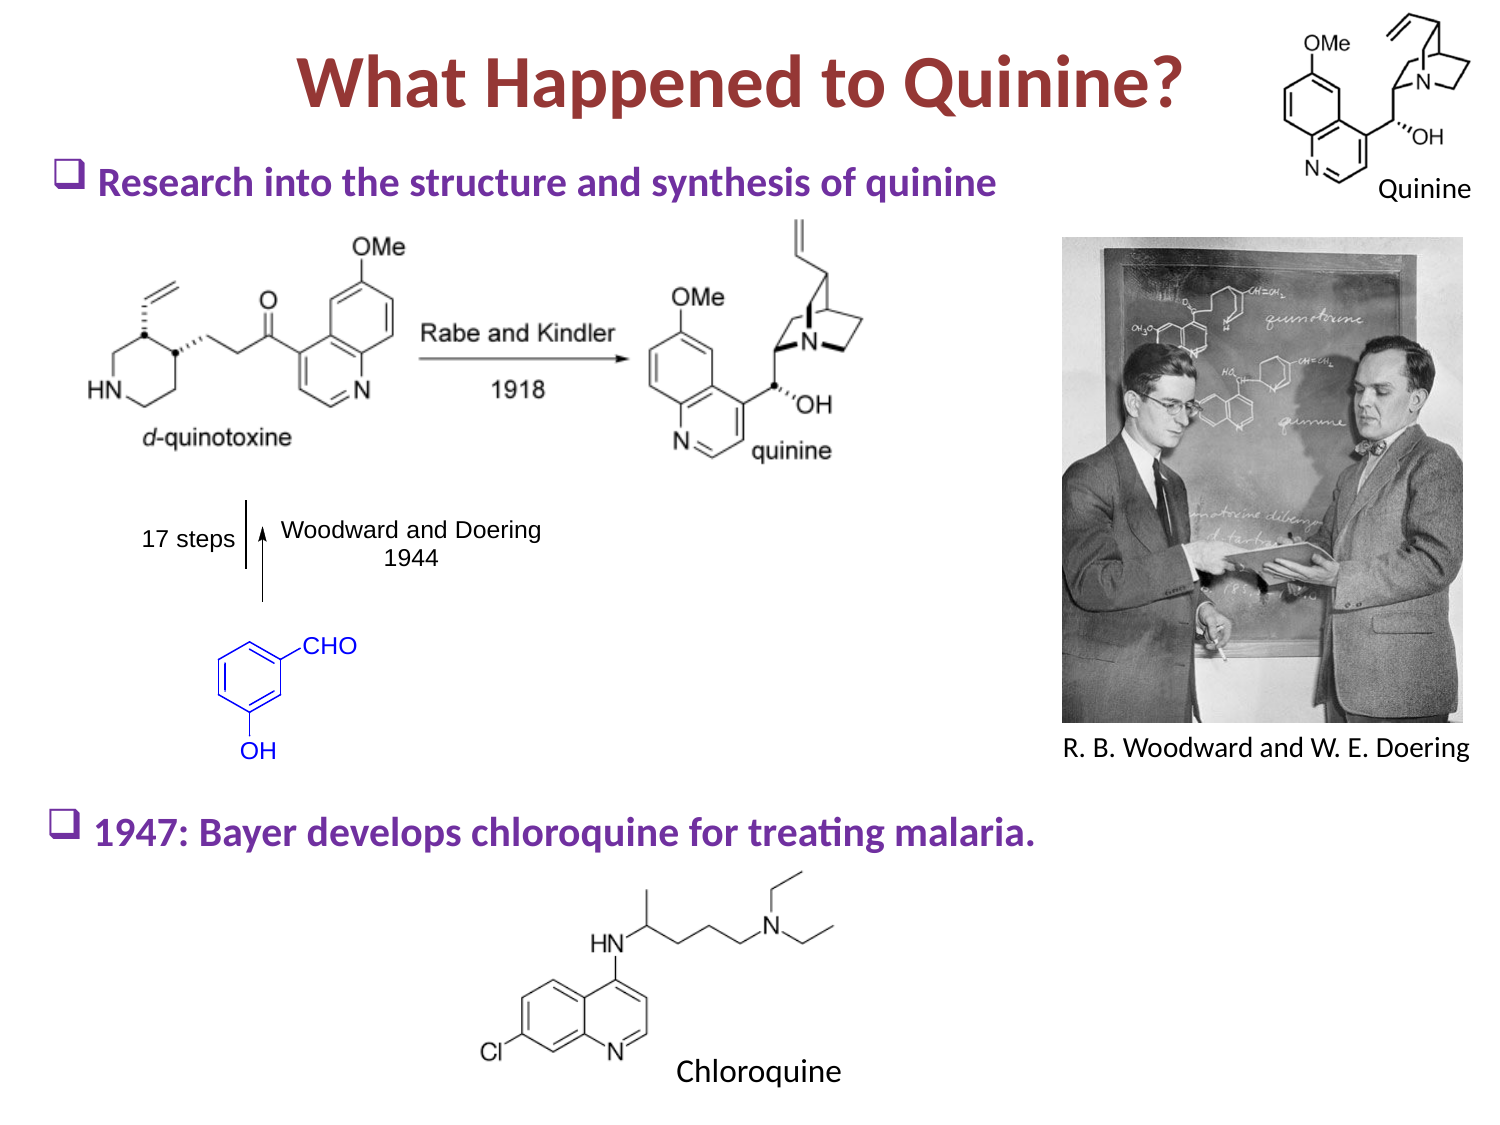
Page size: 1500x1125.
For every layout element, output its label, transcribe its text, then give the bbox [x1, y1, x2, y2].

text_box Chloroquine [661, 1041, 858, 1097]
picture [471, 862, 843, 1070]
picture [87, 218, 865, 470]
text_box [137, 499, 547, 788]
picture [1062, 237, 1463, 723]
text_box R. B. Woodward and W. E. Doering [1048, 721, 1486, 771]
text_box 1947: Bayer develops chloroquine for treating malaria. [31, 796, 1052, 862]
title What Happened to Quinine? [75, 37, 1273, 118]
text_box Quinine [1363, 162, 1487, 213]
picture [1278, 7, 1476, 188]
text_box Research into the structure and synthesis of quinine [36, 147, 1013, 213]
